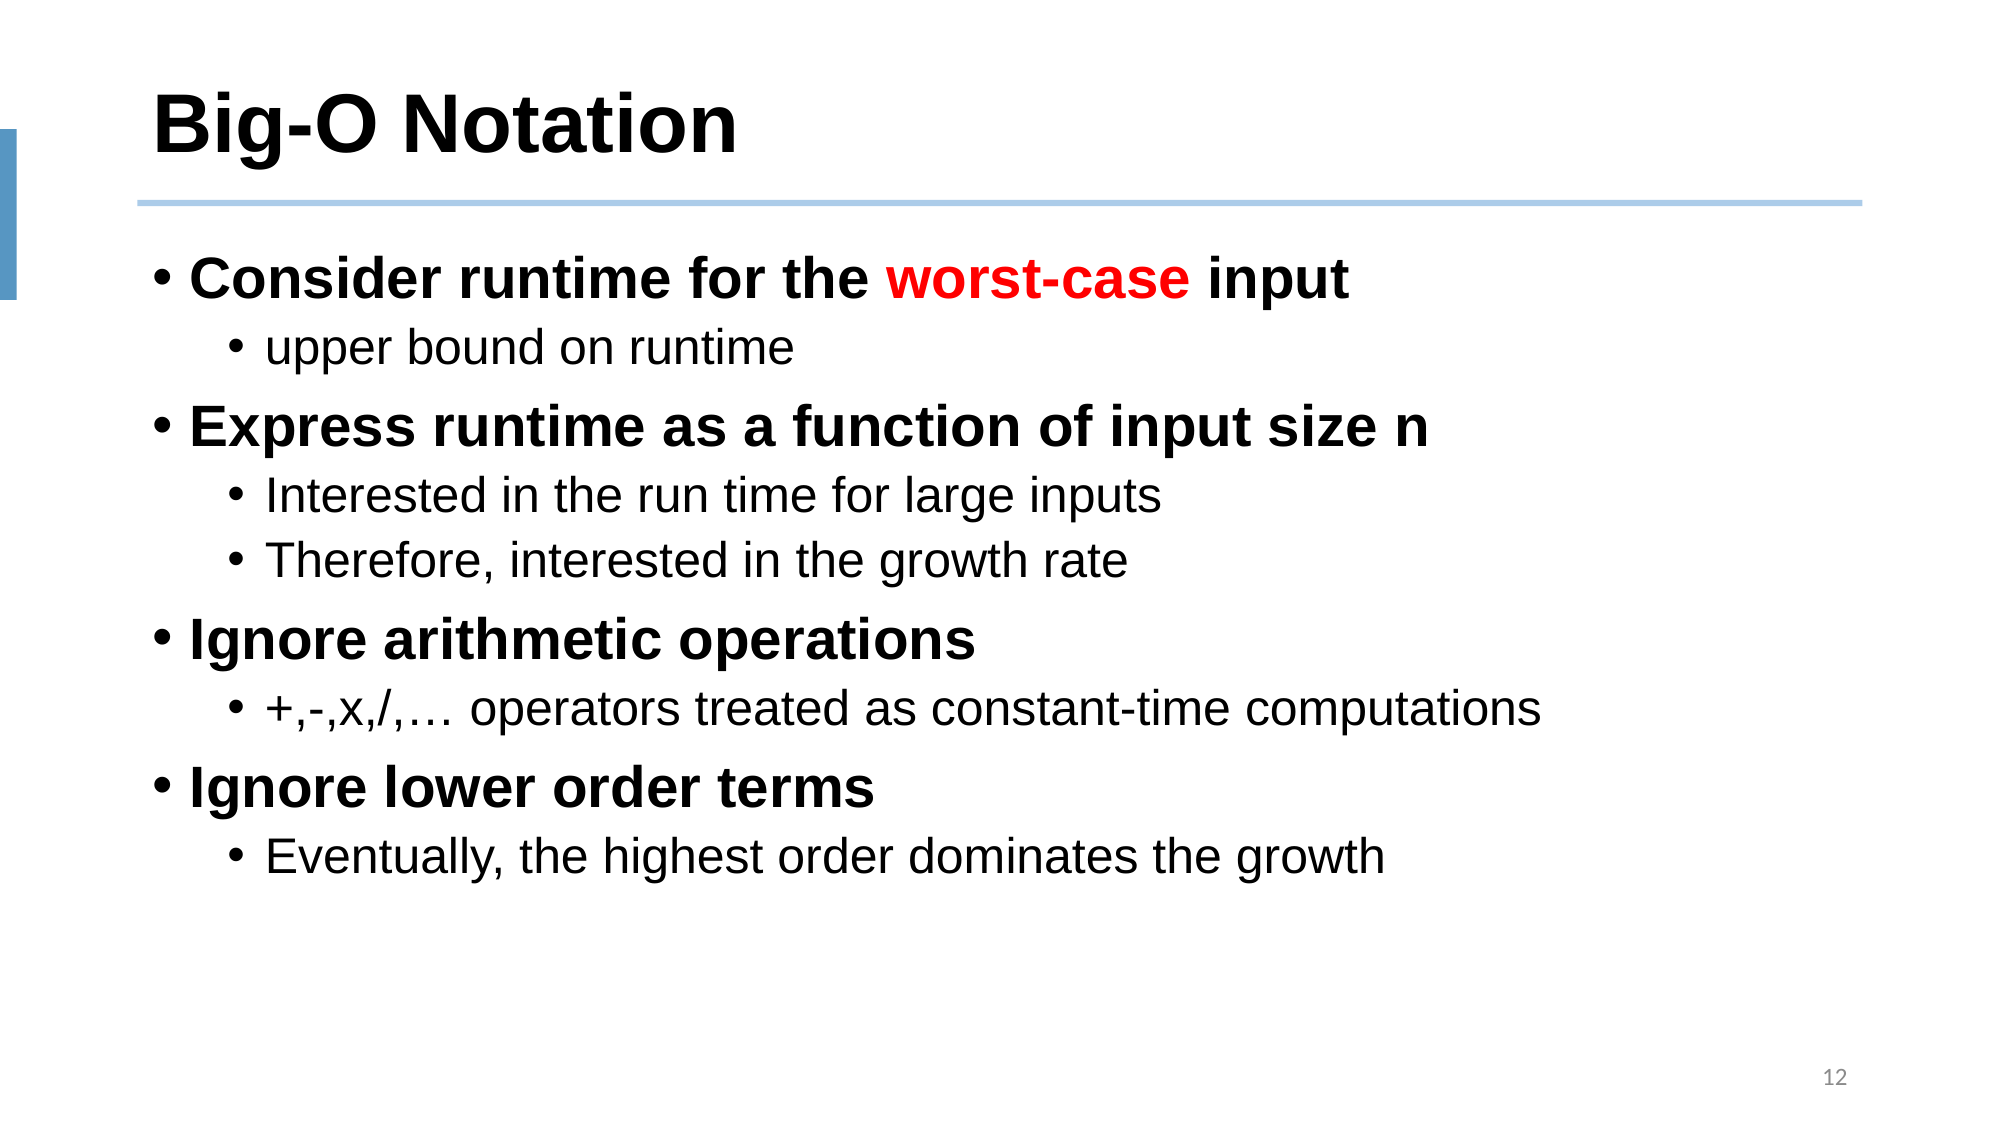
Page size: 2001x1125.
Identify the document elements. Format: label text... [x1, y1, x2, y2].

list Consider runtime for the worst-case input upper bound on runtime Express runtime as a function of input size n Interested in the run time for large inputs Therefore, interested in the growth rate Ignore arithmetic operations +,-,x,/,… operators treated as constant-time computations Ignore lower order terms Eventually, the highest order dominates the growth [137, 240, 1863, 1014]
slide_number 12 [1512, 1045, 1863, 1106]
title Big-O Notation [137, 42, 1863, 208]
